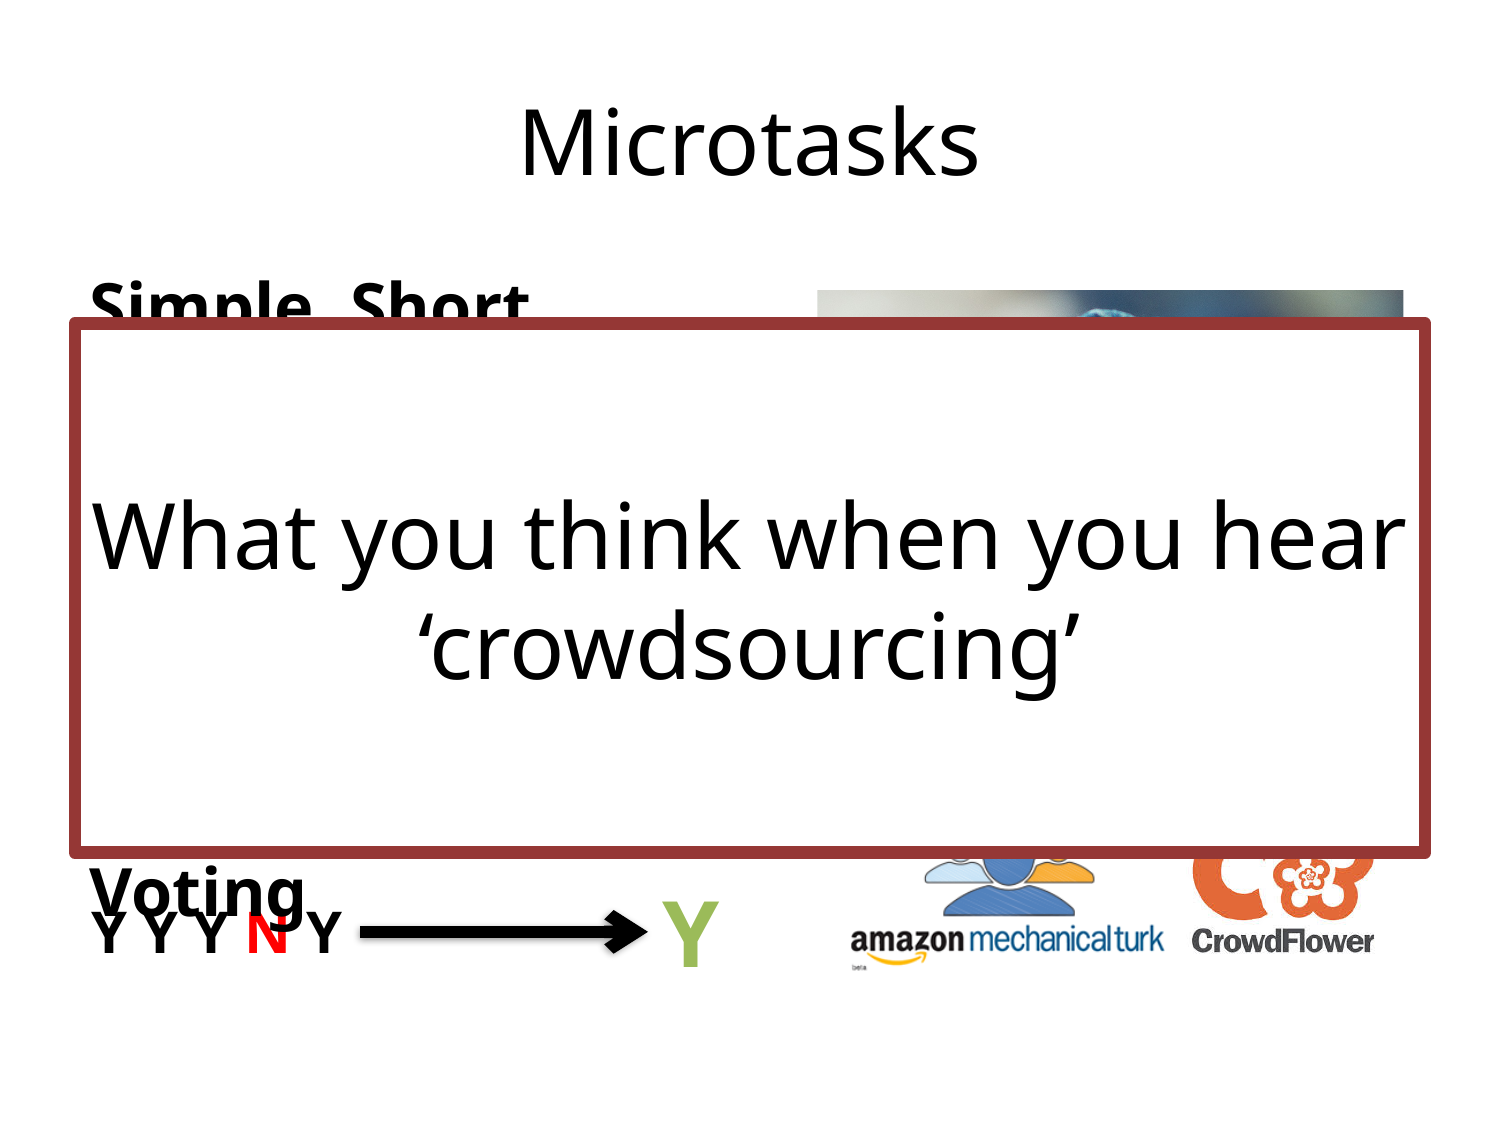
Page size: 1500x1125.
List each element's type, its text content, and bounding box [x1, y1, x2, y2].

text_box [74, 257, 767, 674]
title Microtasks [75, 45, 1425, 233]
text_box What you think when you hear ‘crowdsourcing’ [74, 323, 1425, 853]
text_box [838, 778, 1404, 987]
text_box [817, 290, 1404, 657]
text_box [74, 761, 834, 1074]
